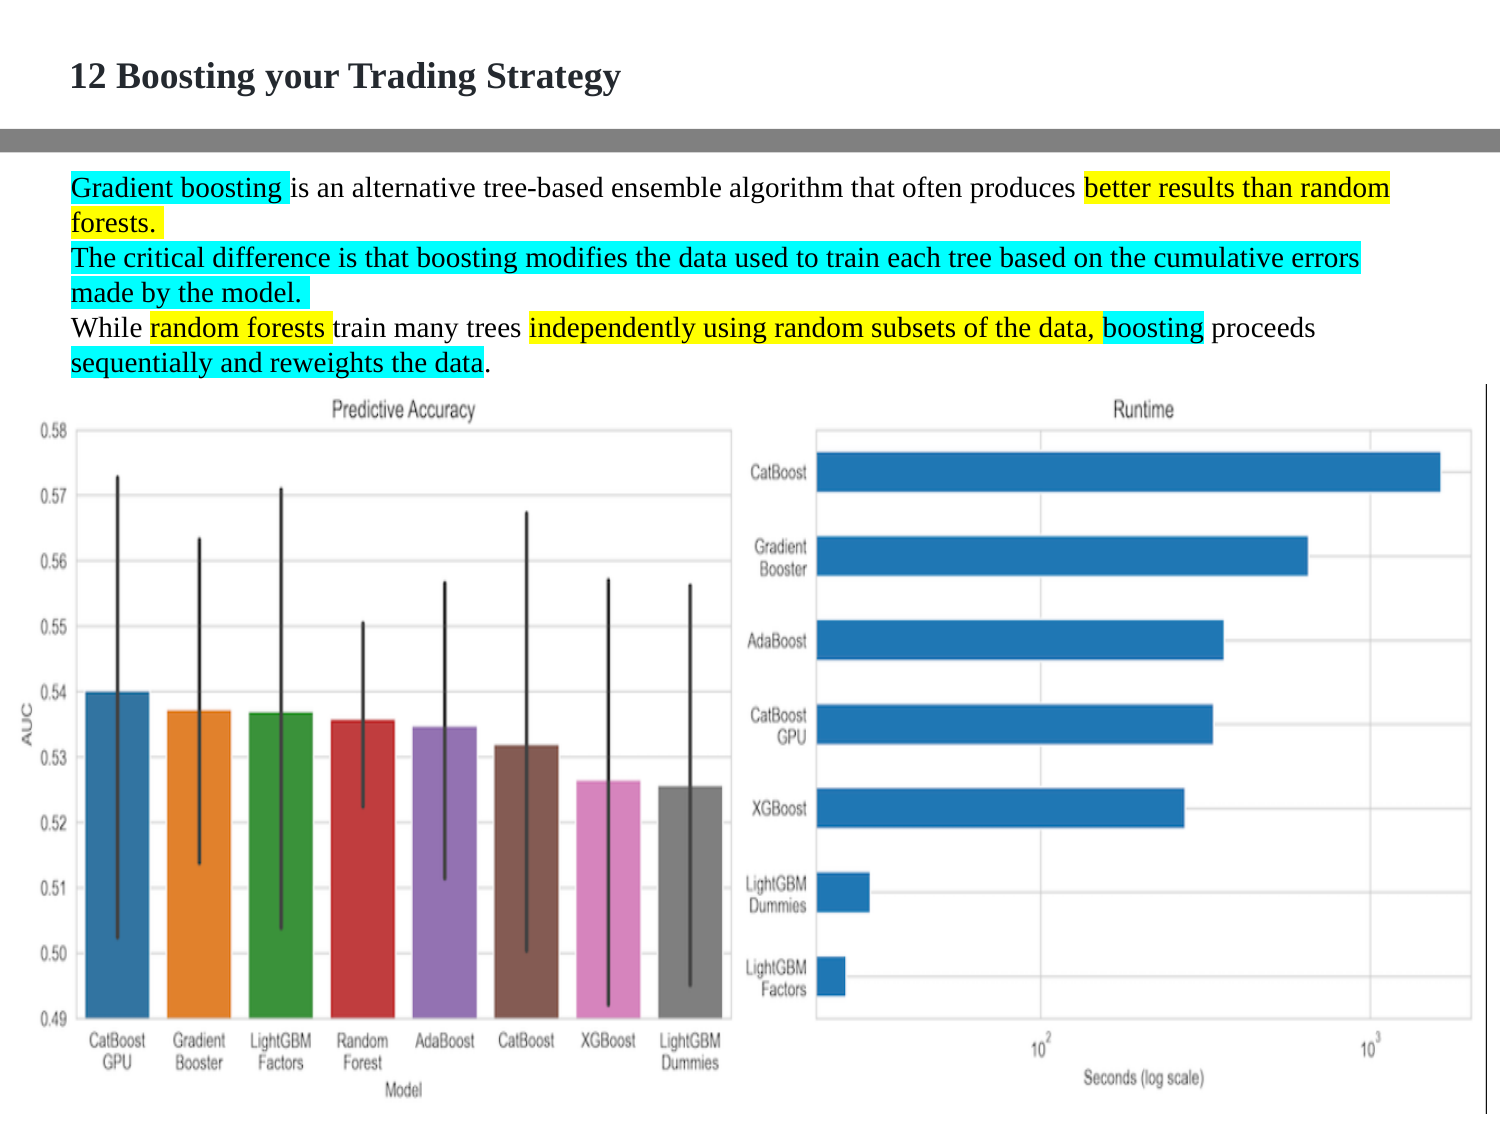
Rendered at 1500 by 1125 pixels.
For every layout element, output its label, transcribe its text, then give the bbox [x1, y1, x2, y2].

text_box [22, 46, 1195, 129]
text_box [0, 128, 1500, 153]
text_box Gradient boosting is an alternative tree-based ensemble algorithm that often produces better results than random forests. The critical difference is that boosting modifies the data used to train each tree based on the cumulative errors made by the model. While random forests train many trees independently using random subsets of the data, boosting proceeds sequentially and reweights the data. [56, 160, 1412, 382]
picture [12, 383, 1488, 1114]
text_box 12 Boosting your Trading Strategy [54, 43, 637, 104]
